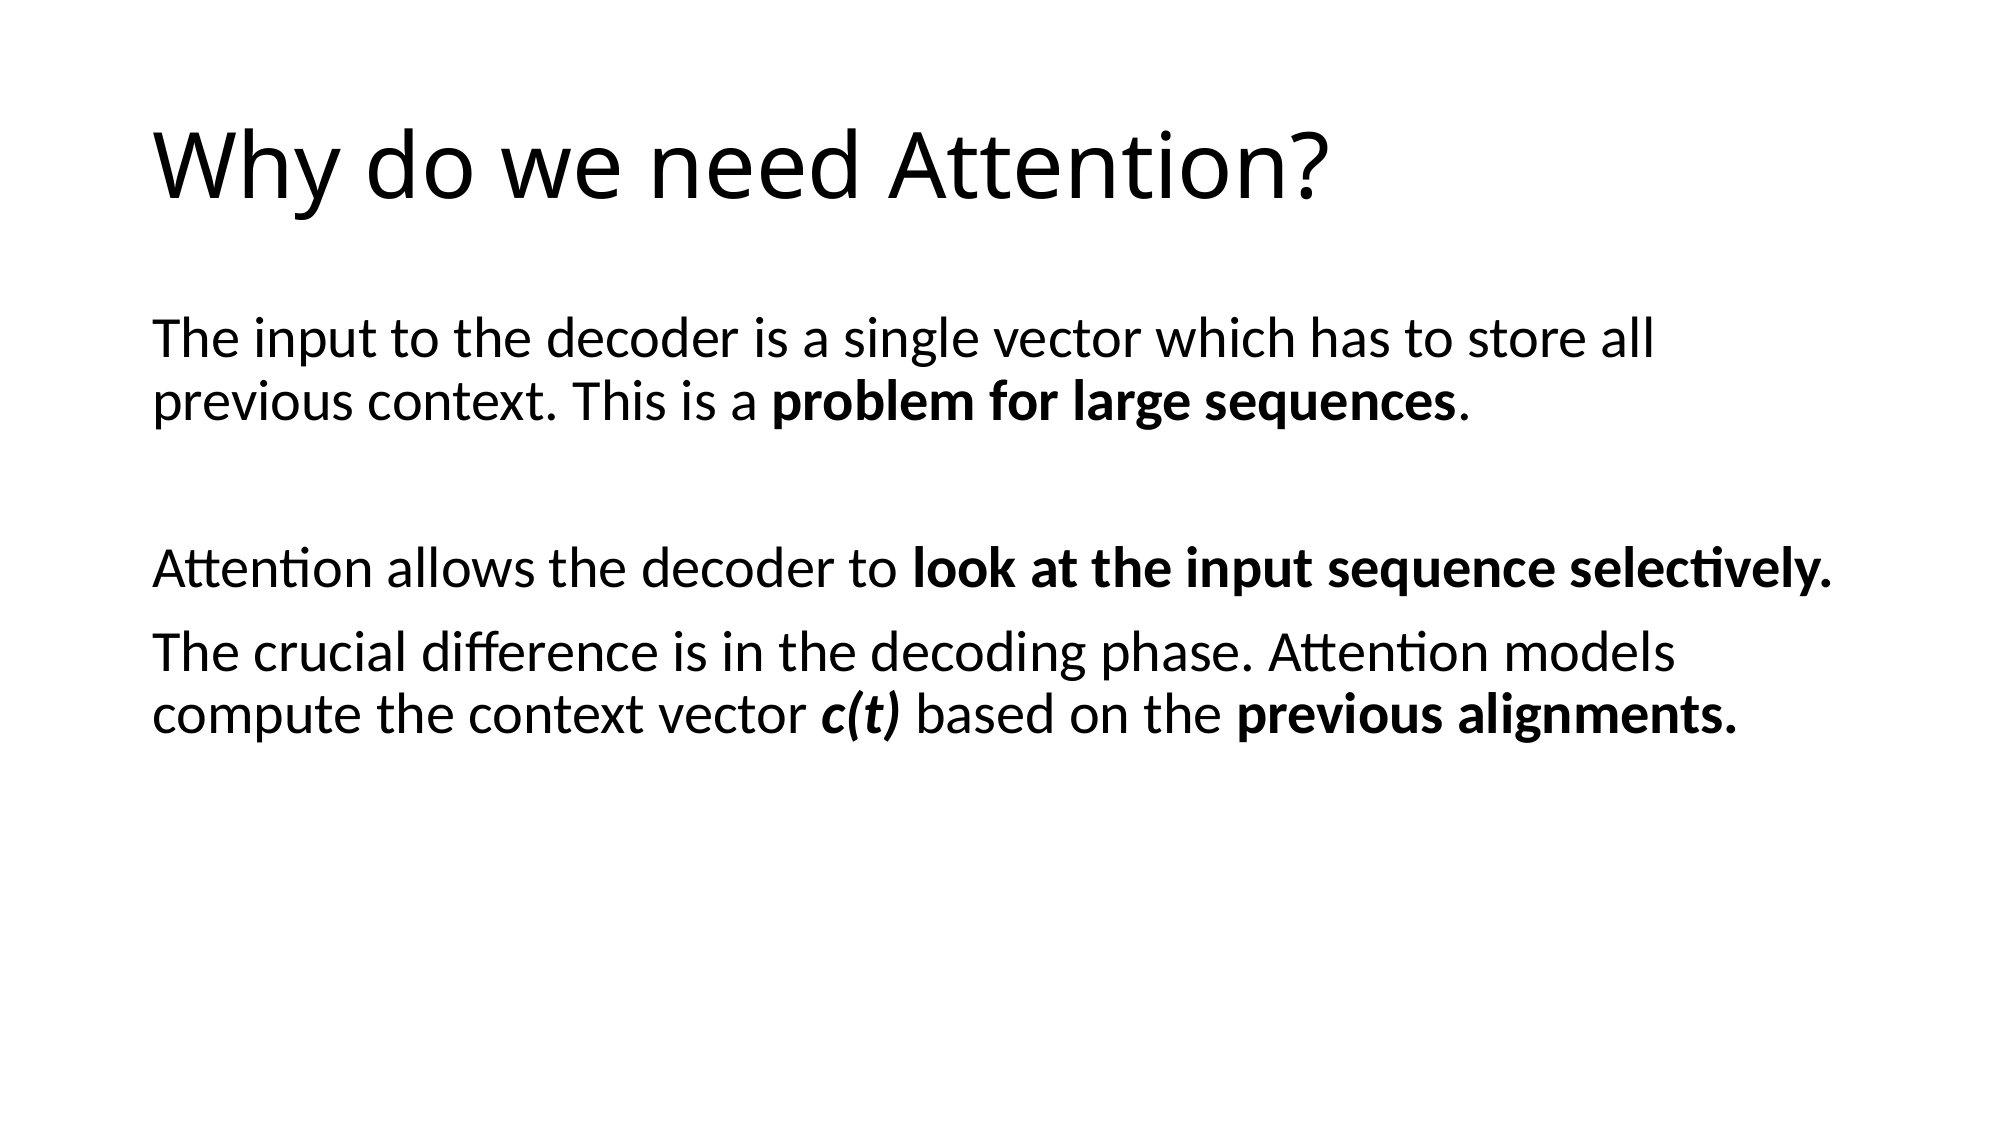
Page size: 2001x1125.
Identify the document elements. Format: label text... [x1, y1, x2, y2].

title Why do we need Attention? [137, 59, 1863, 278]
list The input to the decoder is a single vector which has to store all previous context. This is a problem for large sequences. Attention allows the decoder to look at the input sequence selectively. The crucial difference is in the decoding phase. Attention models compute the context vector c(t) based on the previous alignments. [137, 299, 1863, 1014]
